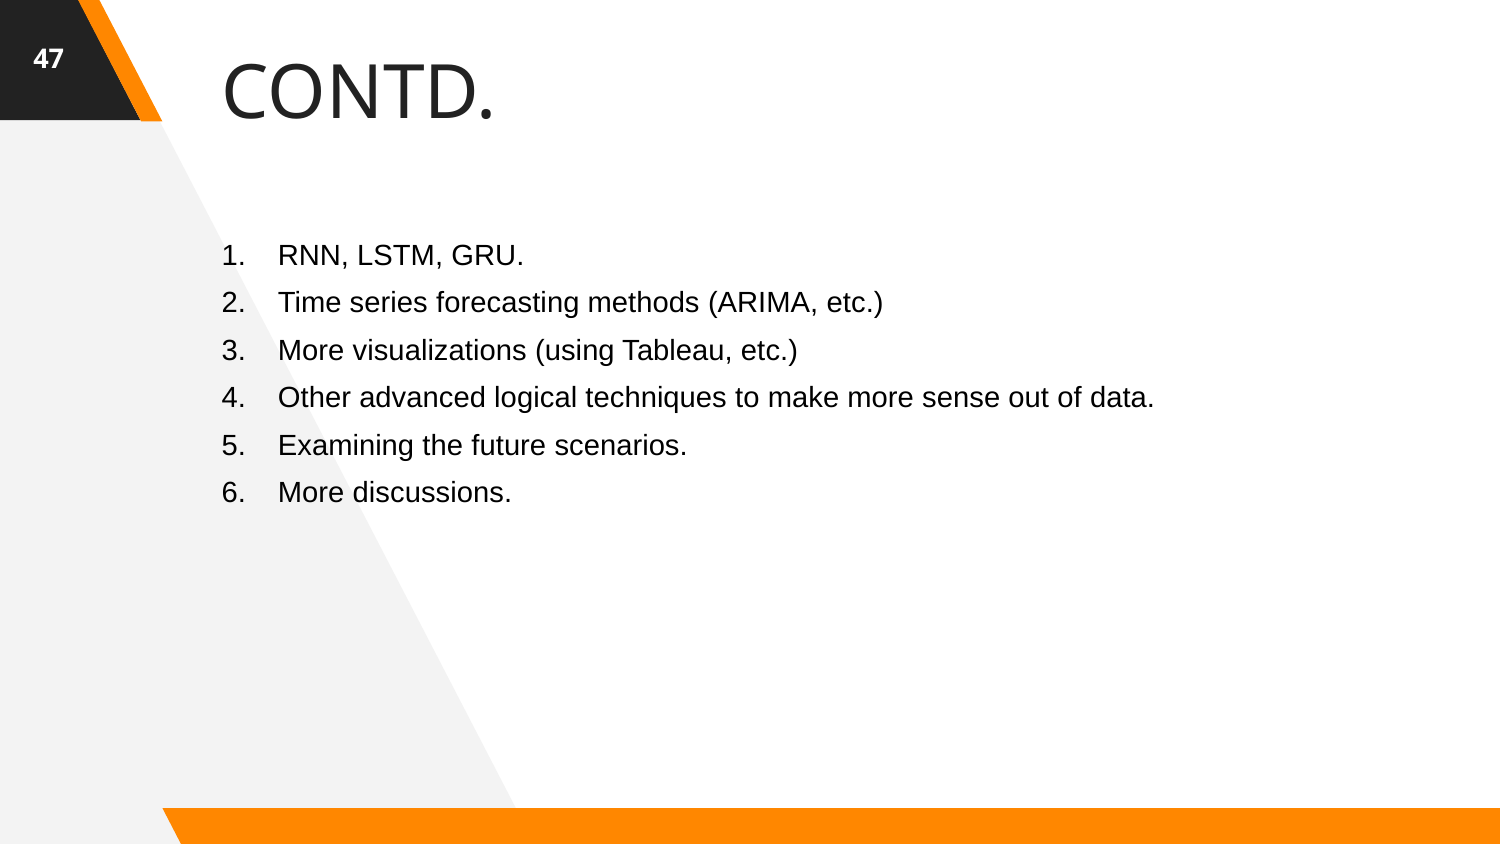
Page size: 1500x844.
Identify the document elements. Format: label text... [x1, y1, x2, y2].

slide_number 47 [0, 0, 98, 121]
text_box CONTD. [206, 32, 1400, 149]
text_box RNN, LSTM, GRU. Time series forecasting methods (ARIMA, etc.) More visualizations (using Tableau, etc.) Other advanced logical techniques to make more sense out of data. Examining the future scenarios. More discussions. [206, 221, 1459, 788]
